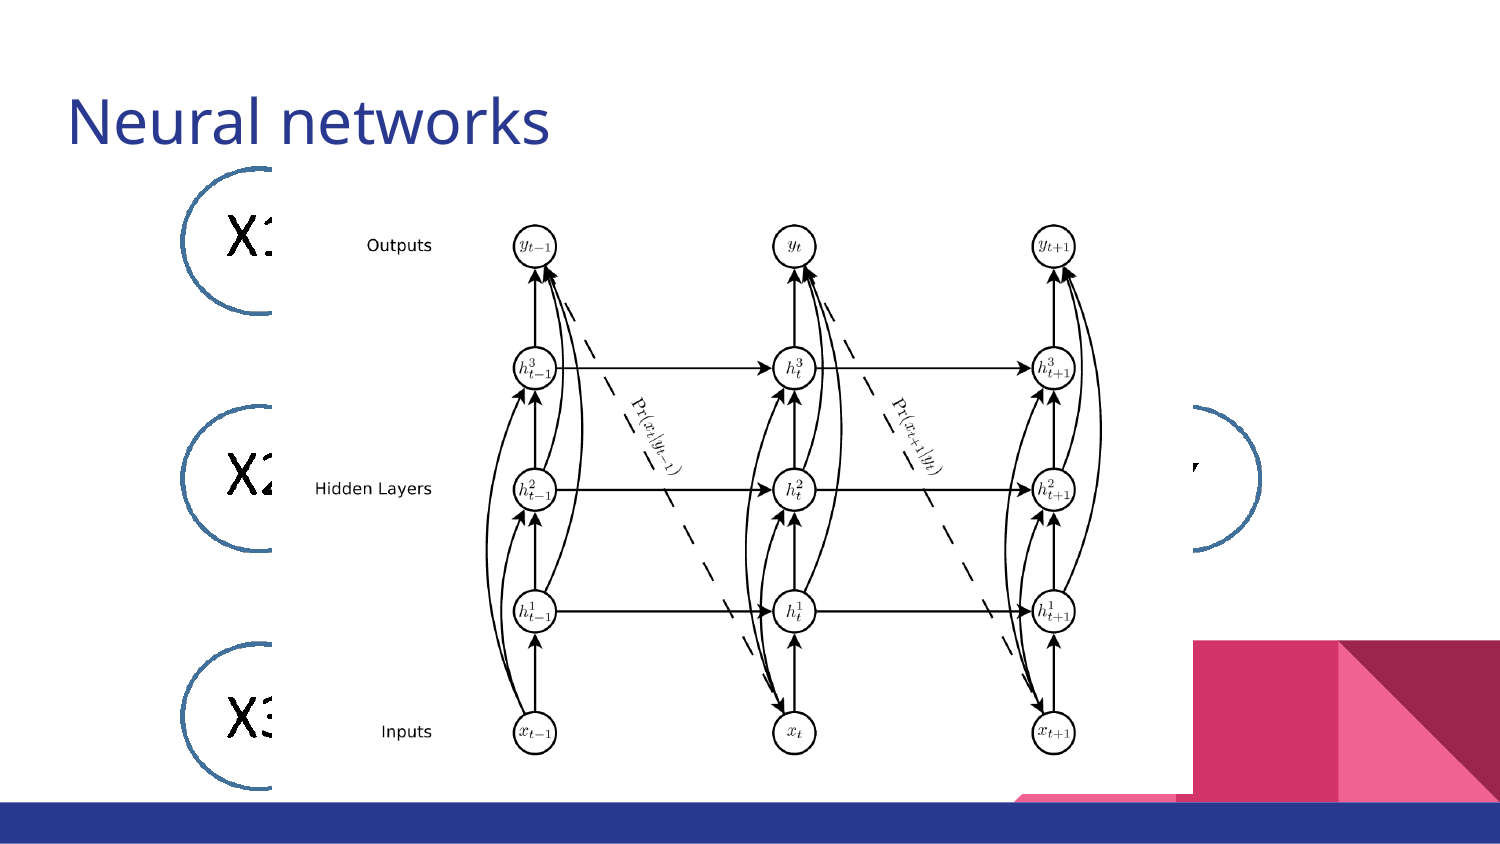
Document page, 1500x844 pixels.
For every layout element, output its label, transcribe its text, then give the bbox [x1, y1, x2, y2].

title Neural networks [51, 67, 1449, 167]
picture [180, 166, 1262, 794]
